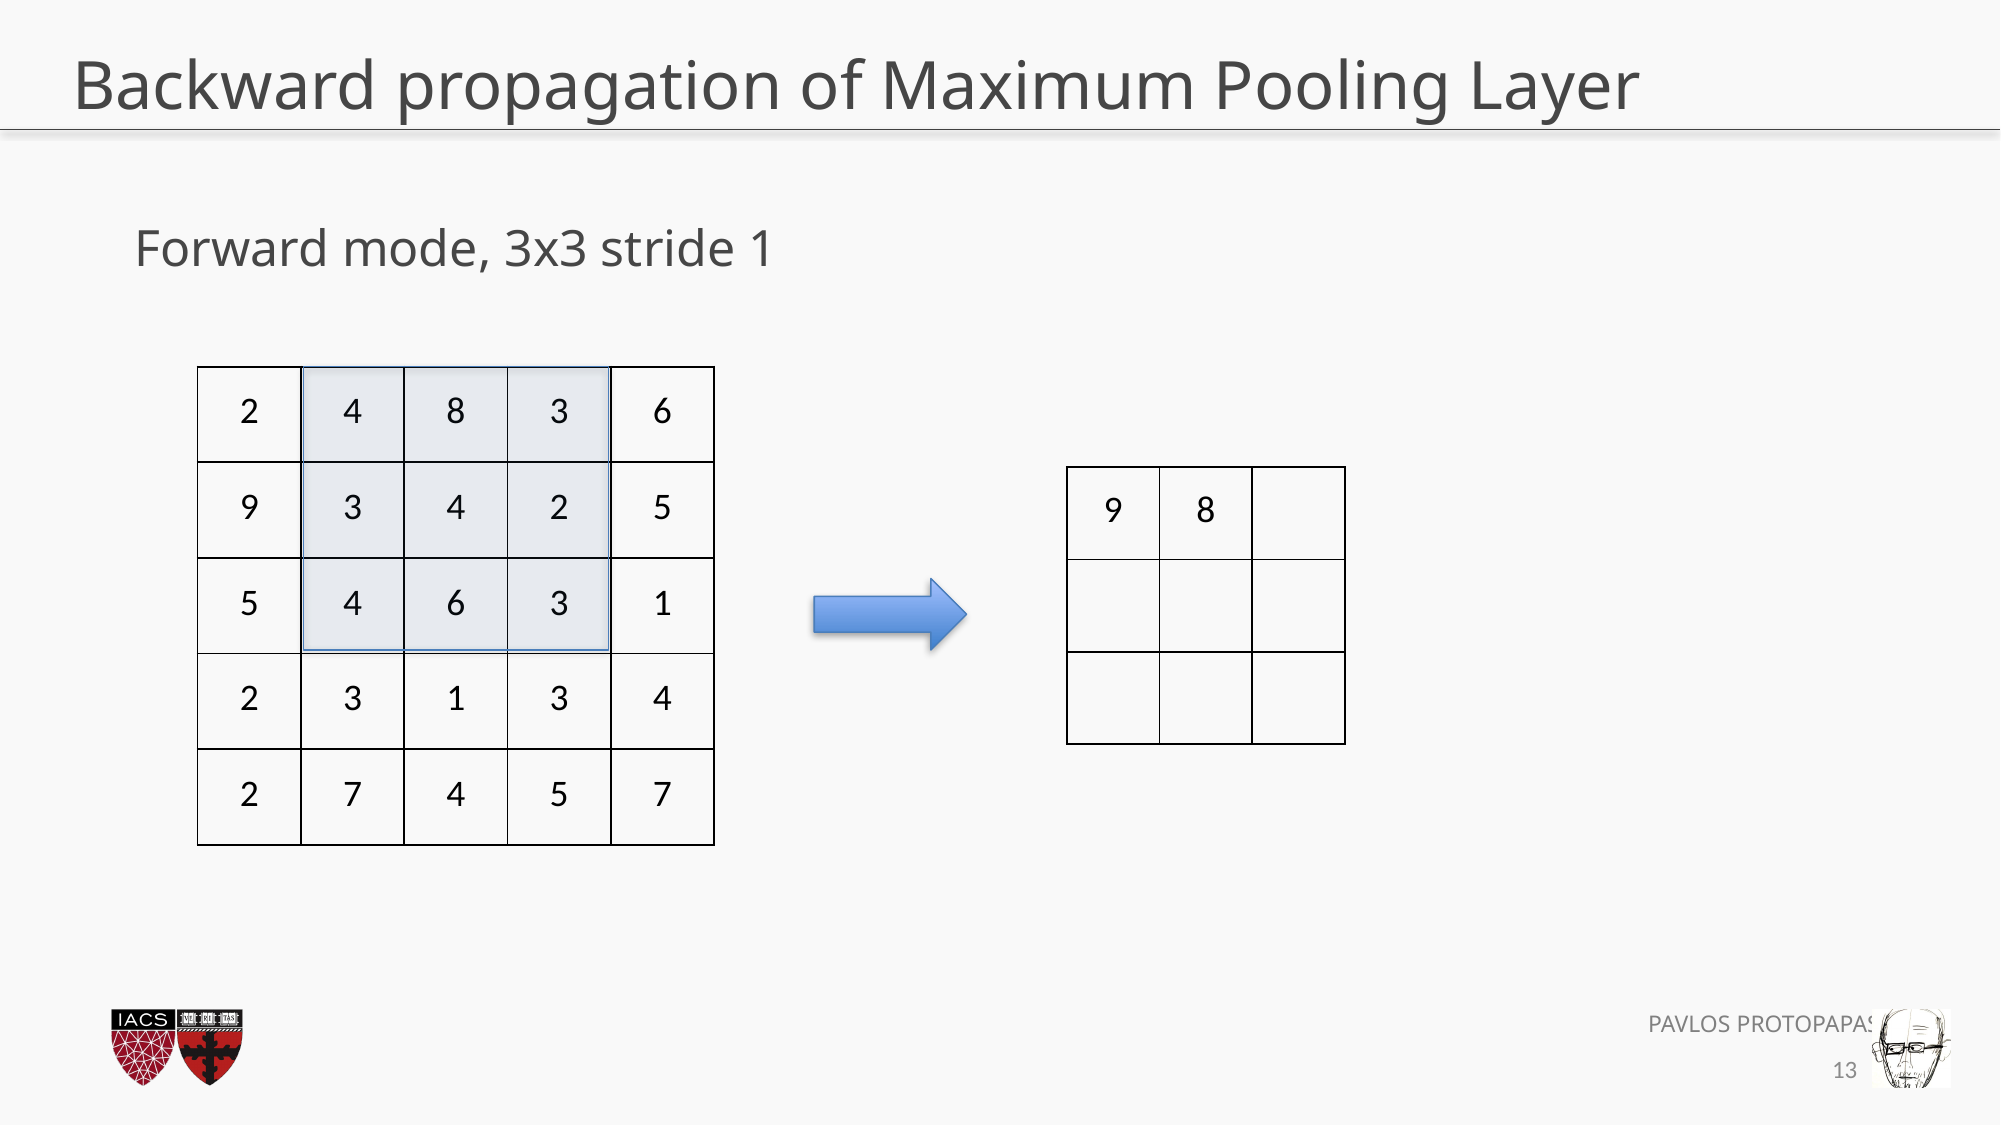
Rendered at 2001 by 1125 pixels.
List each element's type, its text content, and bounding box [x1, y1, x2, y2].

table_cell 5 [508, 750, 610, 844]
table_cell 2 [198, 654, 300, 748]
slide_number 13 [1405, 1038, 1873, 1099]
table_header [1253, 468, 1344, 559]
table_cell [1160, 653, 1251, 743]
table_header 9 [1068, 468, 1159, 559]
table_cell 1 [613, 559, 713, 653]
picture [109, 1009, 243, 1086]
table_cell 4 [612, 654, 713, 748]
table_cell [1253, 560, 1344, 651]
table_cell 9 [198, 463, 298, 557]
table_cell [1253, 653, 1344, 743]
text_box [303, 366, 609, 651]
table_header 2 [198, 368, 299, 461]
table_cell [1160, 560, 1251, 651]
table_cell 3 [302, 656, 403, 748]
table_cell 3 [508, 656, 610, 748]
table_cell 7 [302, 750, 403, 844]
table_cell [1068, 560, 1159, 651]
table_header 8 [1160, 468, 1251, 559]
table_cell 4 [405, 750, 507, 844]
picture [1872, 1009, 1951, 1088]
text_box [813, 577, 968, 651]
table_cell 7 [612, 750, 713, 844]
table_header 6 [612, 368, 713, 461]
table_cell 2 [198, 750, 300, 844]
table_cell 1 [405, 658, 507, 748]
table_cell [1068, 653, 1159, 743]
table_cell 5 [198, 559, 299, 653]
title Backward propagation of Maximum Pooling Layer [57, 35, 1943, 162]
text_box Forward mode, 3x3 stride 1 [119, 208, 1814, 343]
table_cell 5 [614, 463, 713, 557]
